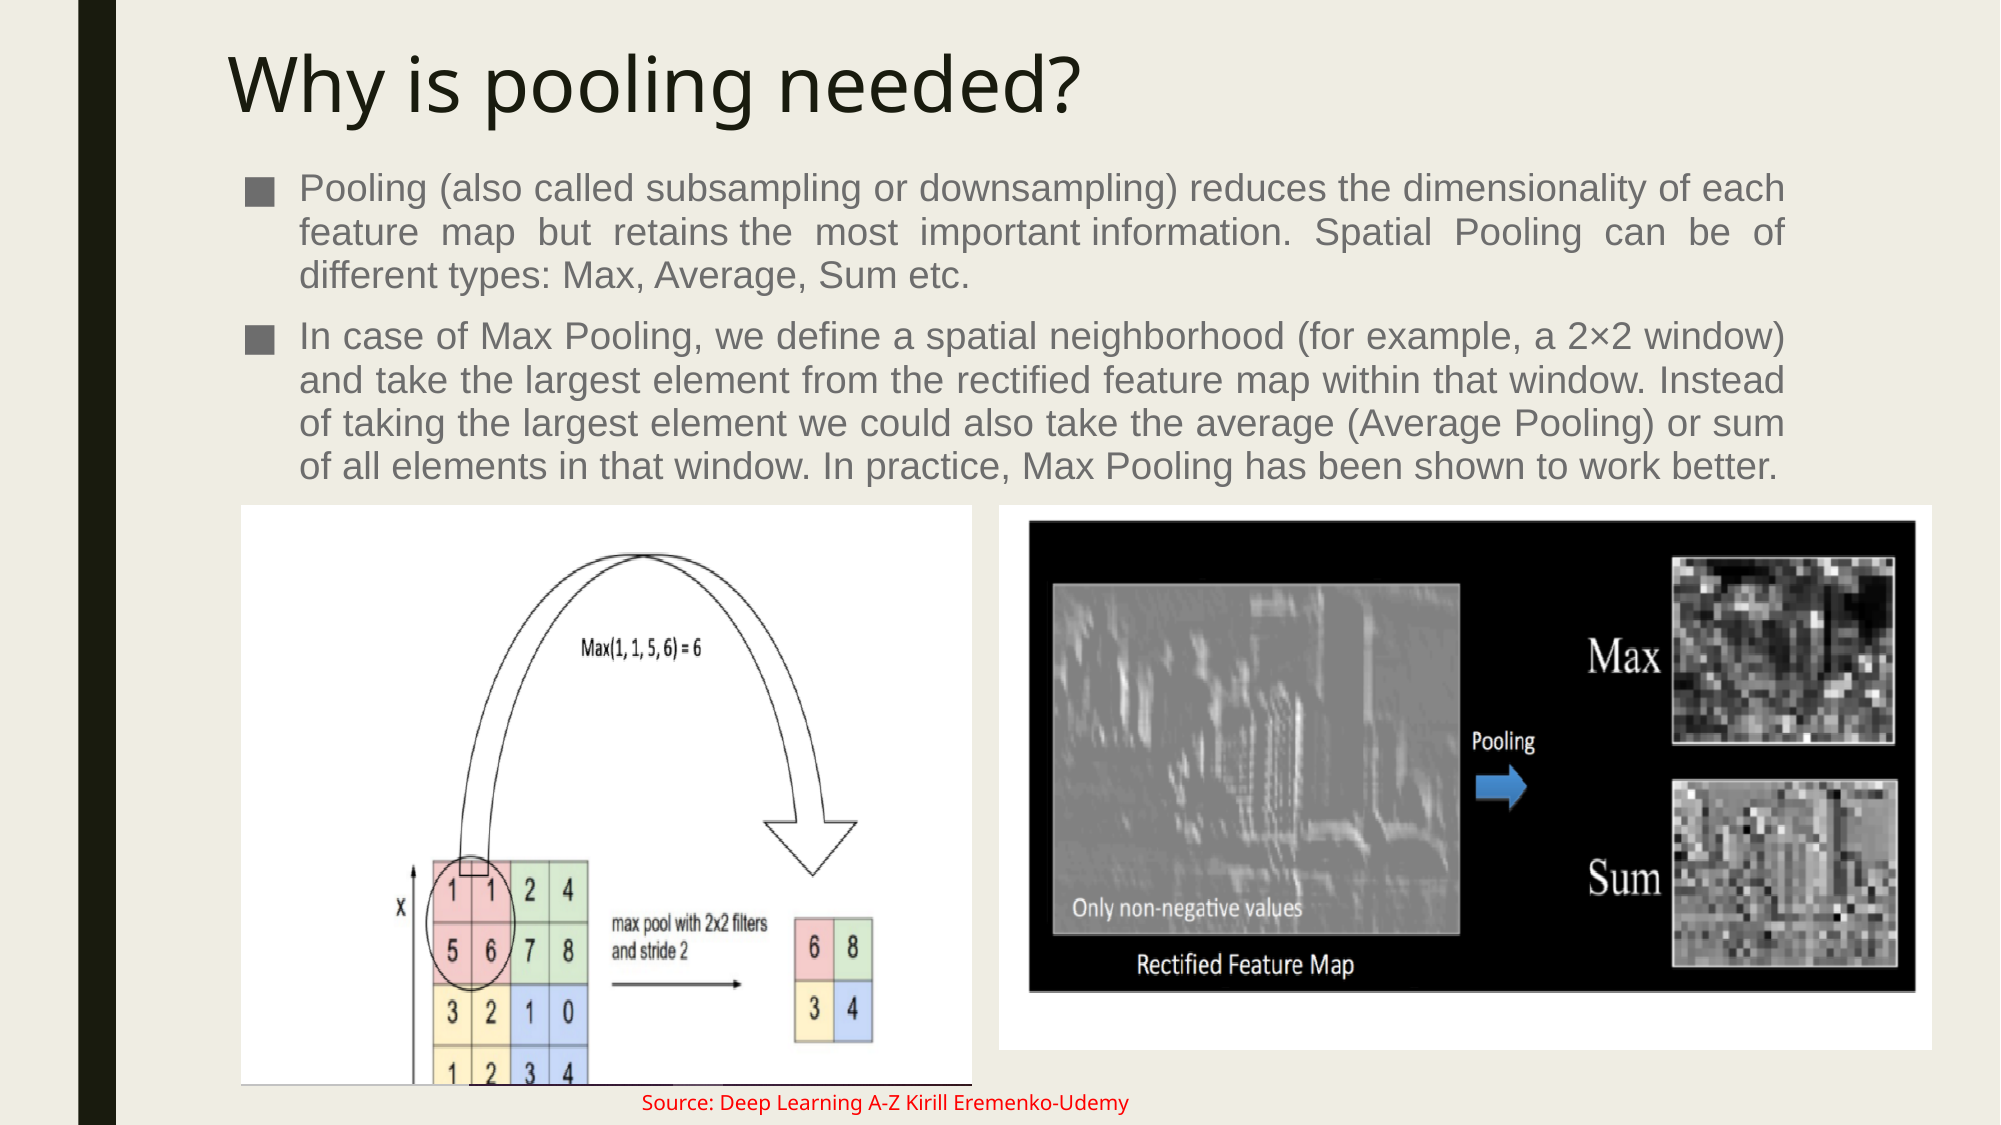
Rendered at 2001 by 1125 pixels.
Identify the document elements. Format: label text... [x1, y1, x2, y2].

picture [999, 505, 1932, 1050]
picture [241, 505, 972, 1086]
list Pooling (also called subsampling or downsampling) reduces the dimensionality of each feature map but retains the most important information. Spatial Pooling can be of different types: Max, Average, Sum etc. In case of Max Pooling, we define a spatial neighborhood (for example, a 2×2 window) and take the largest element from the rectified feature map within that window. Instead of taking the largest element we could also take the average (Average Pooling) or sum of all elements in that window. In practice, Max Pooling has been shown to work better. [226, 159, 1802, 506]
title Why is pooling needed? [212, 39, 1788, 138]
text_box Source: Deep Learning A-Z Kirill Eremenko-Udemy [627, 1082, 1559, 1123]
